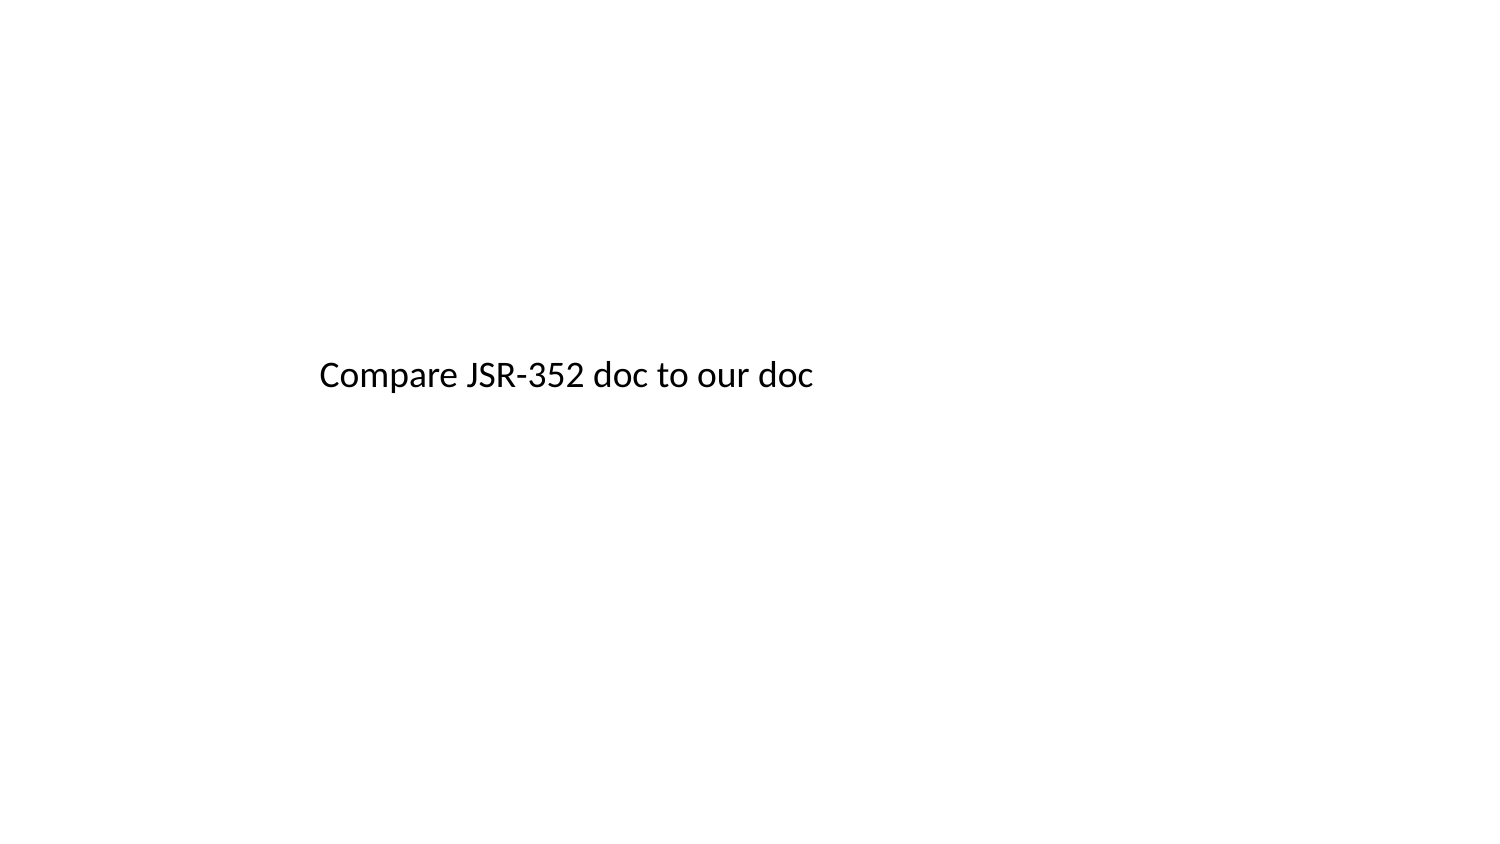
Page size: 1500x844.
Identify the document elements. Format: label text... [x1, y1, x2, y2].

text_box Compare JSR-352 doc to our doc [304, 342, 829, 403]
